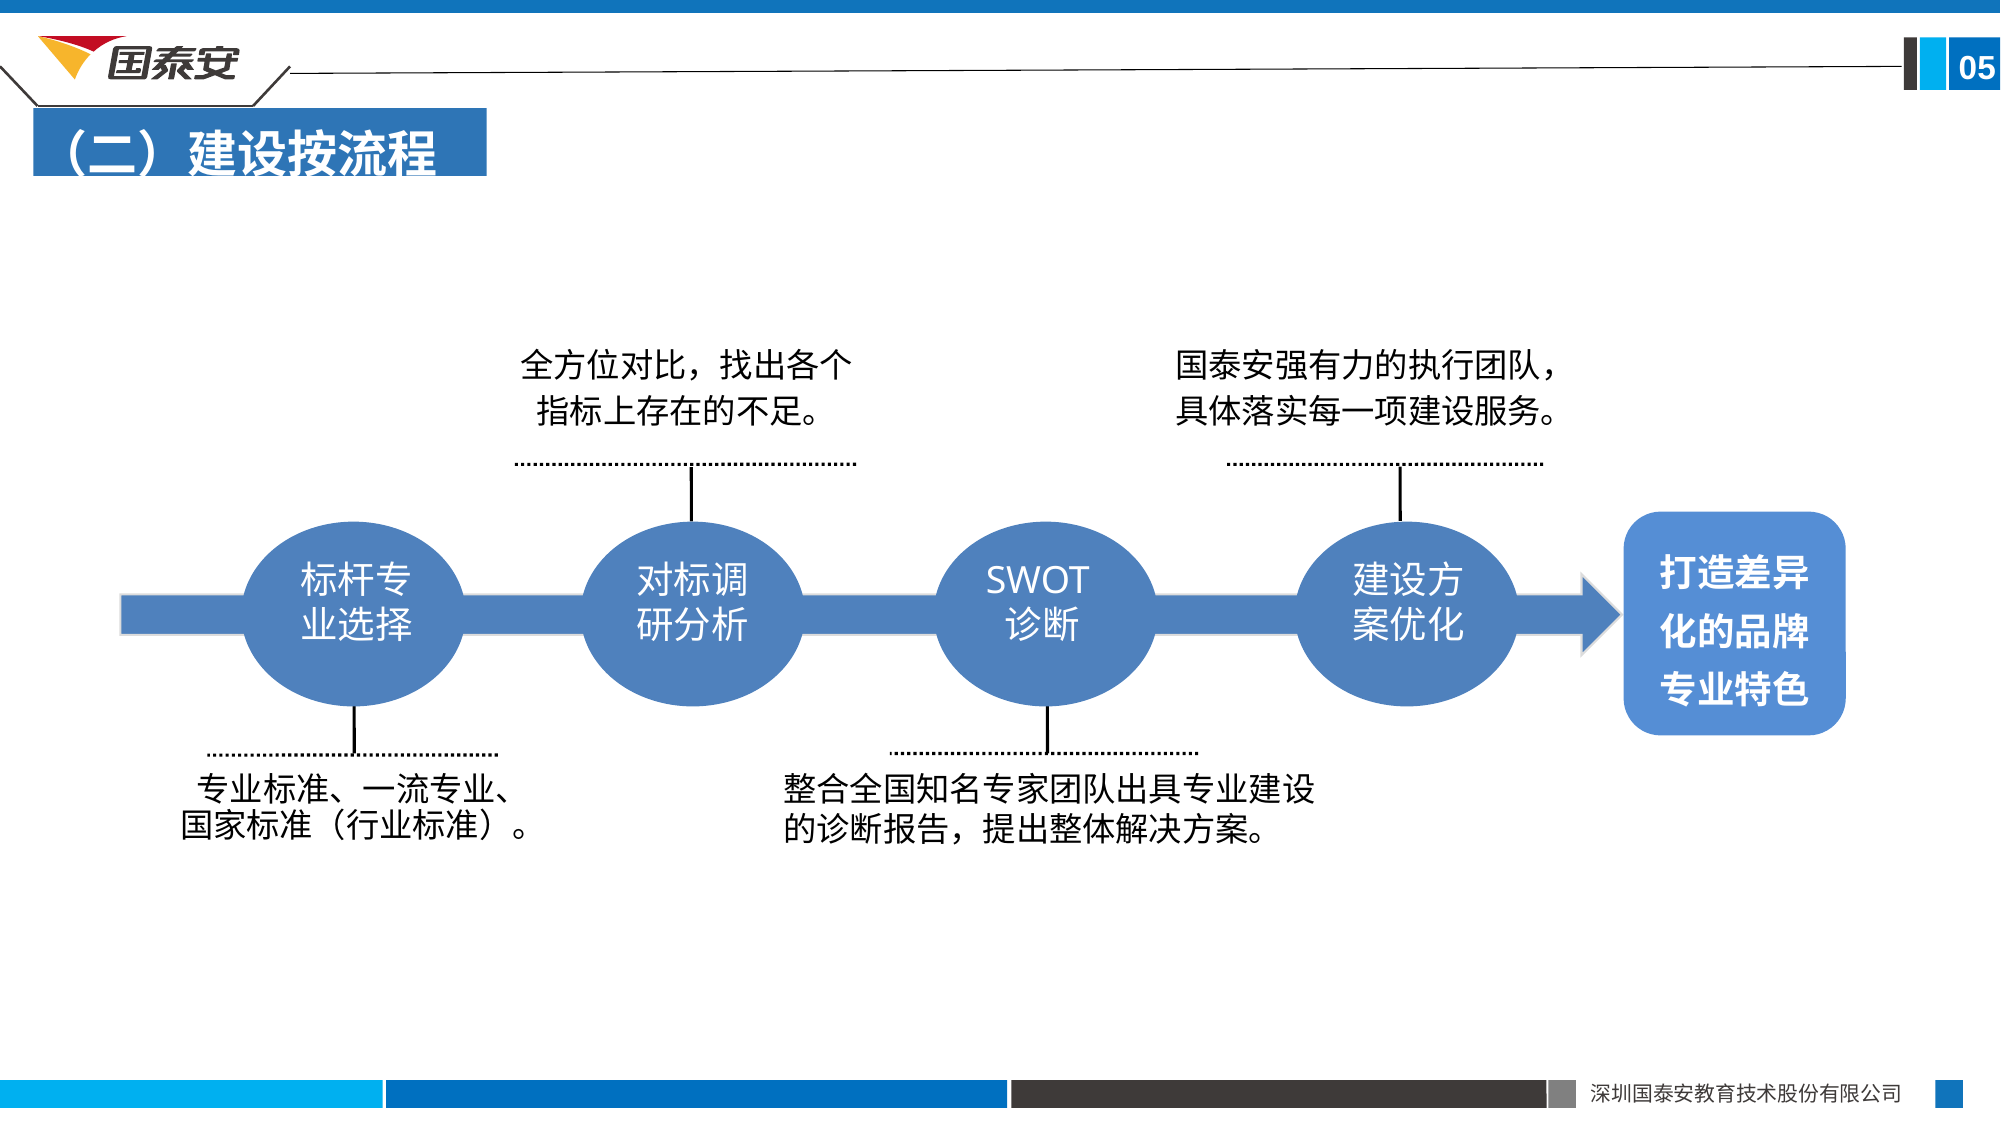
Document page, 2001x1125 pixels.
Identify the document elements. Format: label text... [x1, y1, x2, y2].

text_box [289, 66, 1902, 74]
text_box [23, 96, 487, 183]
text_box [117, 336, 1846, 857]
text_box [0, 66, 290, 106]
text_box 05 [1944, 38, 2000, 94]
